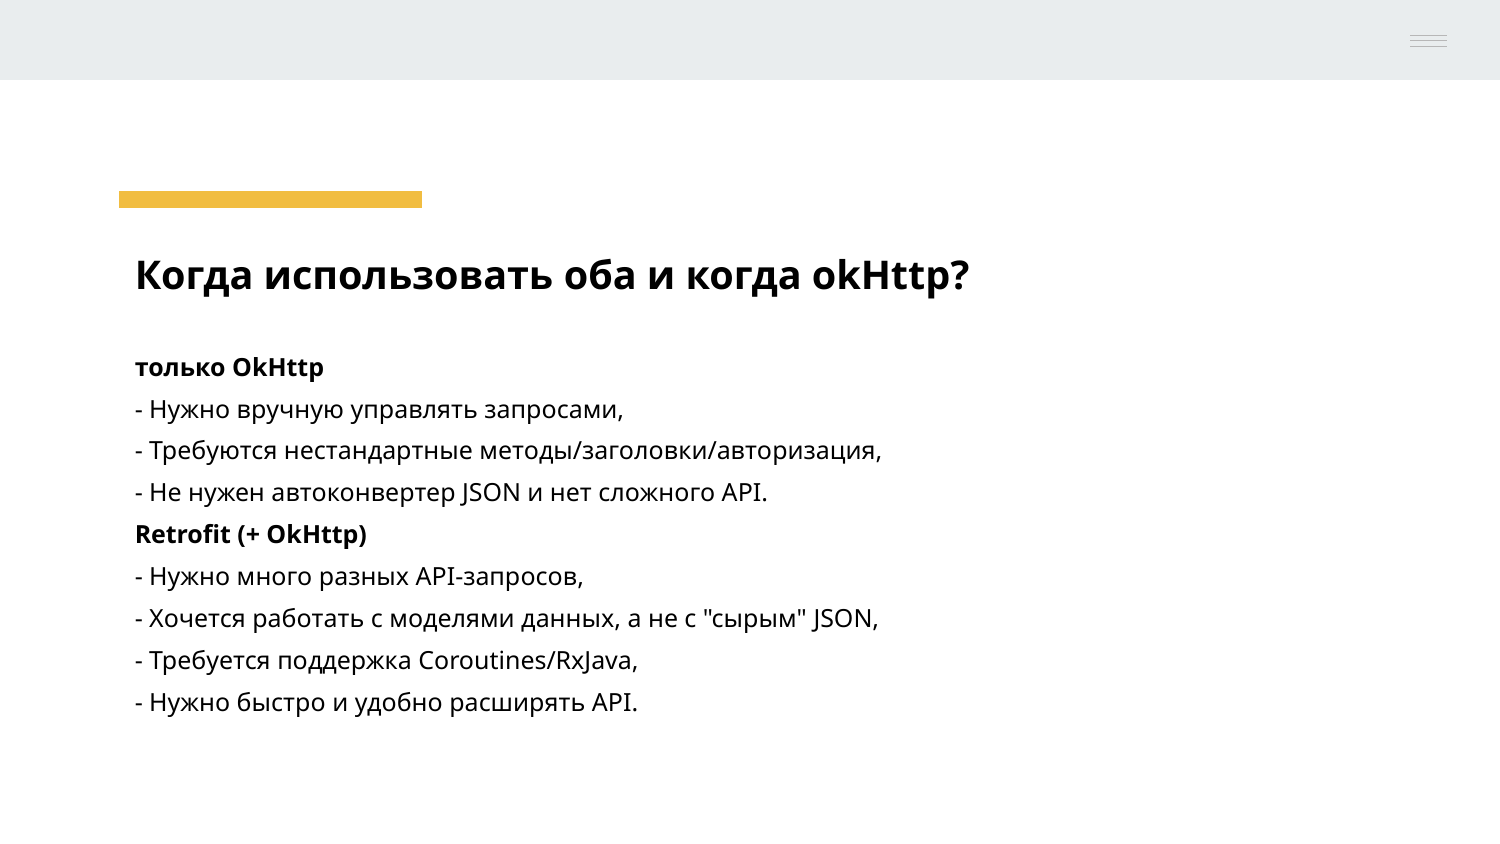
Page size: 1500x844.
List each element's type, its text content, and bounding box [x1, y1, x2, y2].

picture [119, 190, 422, 208]
title Когда использовать оба и когда okHttp? только OkHttp - Нужно вручную управлять запросами, - Требуются нестандартные методы/заголовки/авторизация, - Не нужен автоконвертер JSON и нет сложного API. Retrofit (+ OkHttp) - Нужно много разных API-запросов, - Хочется работать с моделями данных, а не с "сырым" JSON, - Требуется поддержка Coroutines/RxJava, - Нужно быстро и удобно расширять API. [119, 215, 1376, 808]
